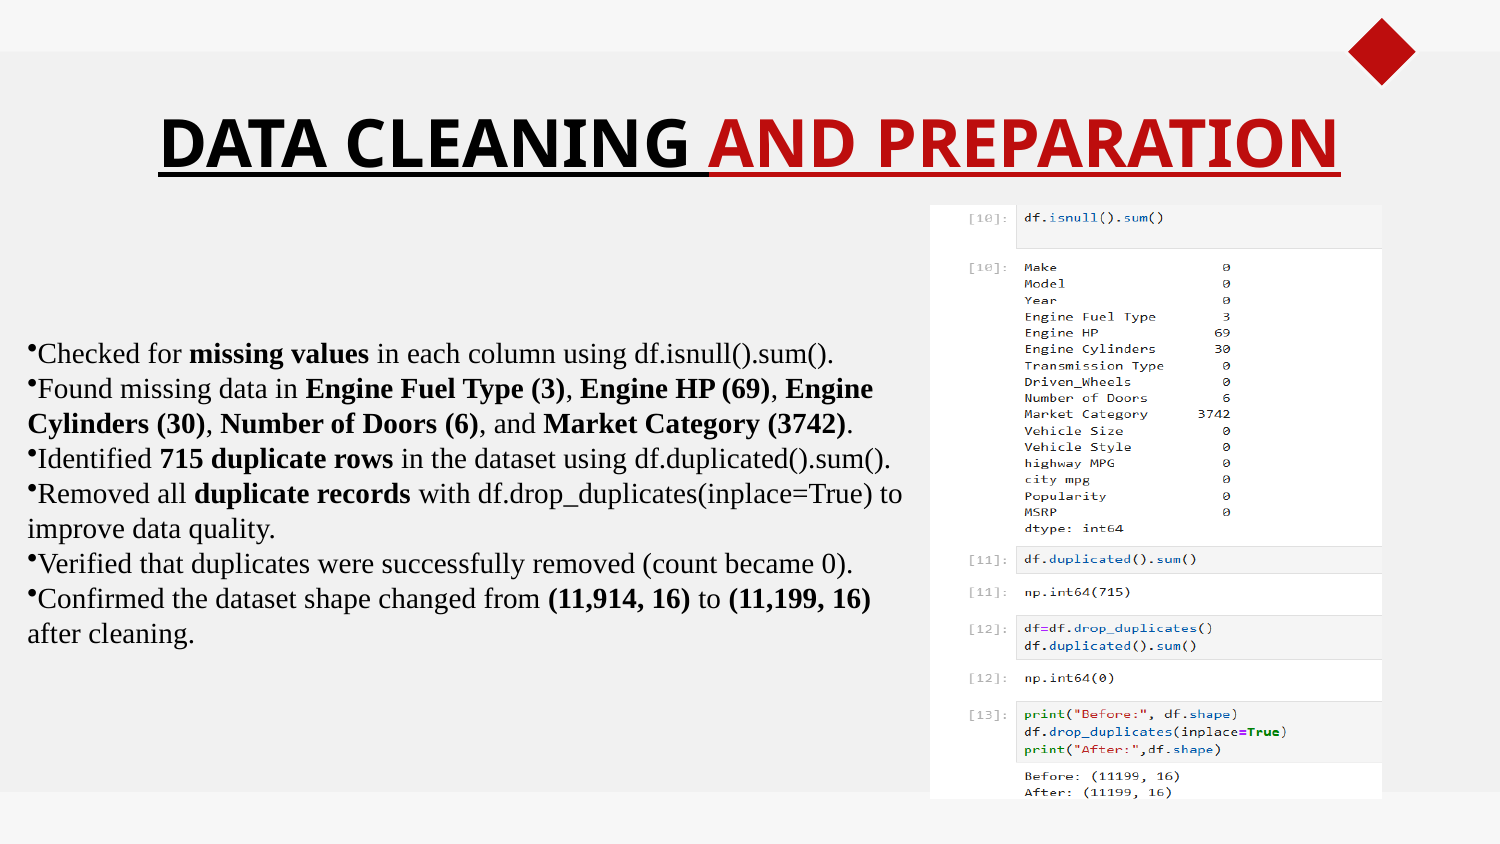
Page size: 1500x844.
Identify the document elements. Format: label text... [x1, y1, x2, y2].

picture [930, 205, 1383, 799]
subtitle Checked for missing values in each column using df.isnull().sum(). Found missing data in Engine Fuel Type (3), Engine HP (69), Engine Cylinders (30), Number of Doors (6), and Market Category (3742). Identified 715 duplicate rows in the dataset using df.duplicated().sum(). Removed all duplicate records with df.drop_duplicates(inplace=True) to improve data quality. Verified that duplicates were successfully removed (count became 0). Confirmed the dataset shape changed from (11,914, 16) to (11,199, 16) after cleaning. [12, 239, 920, 745]
title DATA CLEANING AND PREPARATION [118, 85, 1382, 180]
